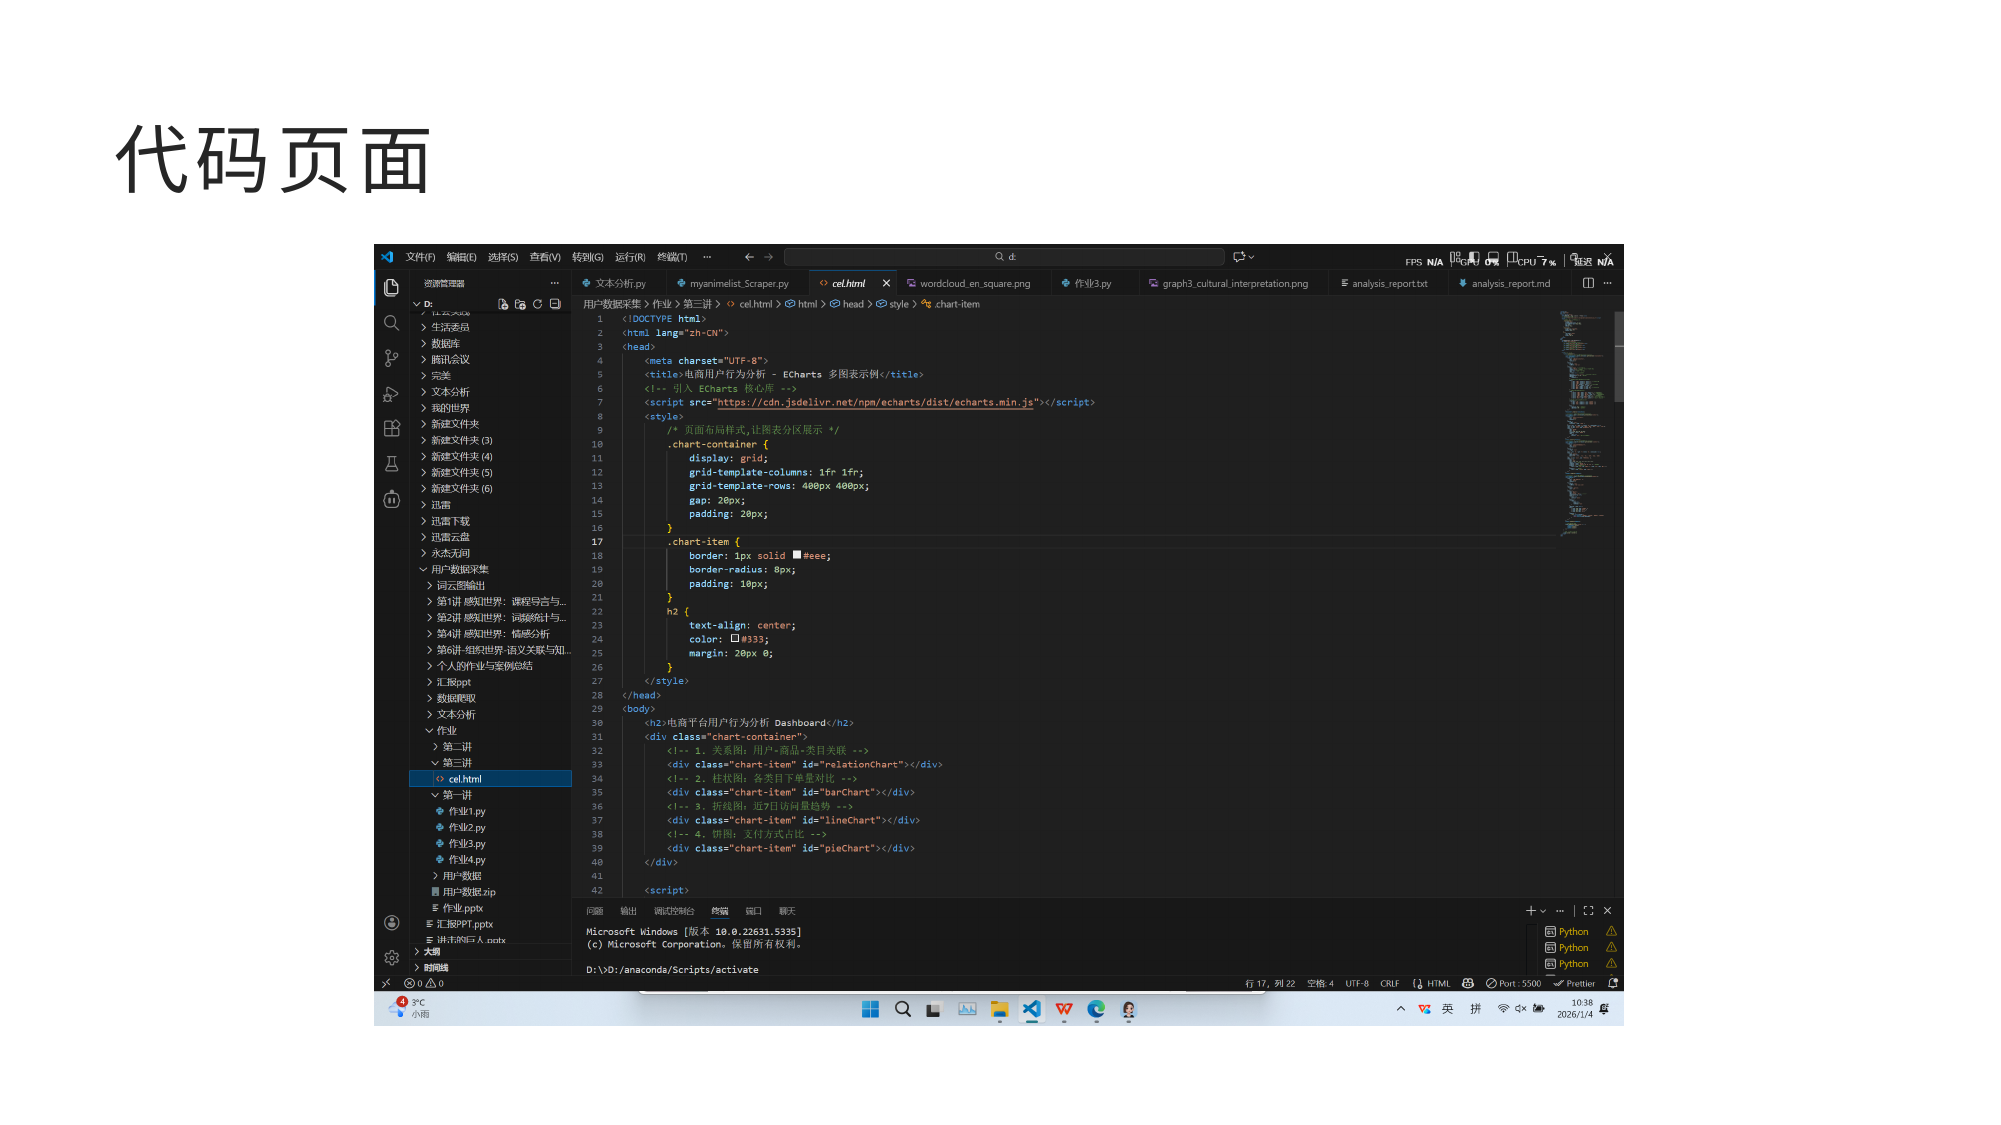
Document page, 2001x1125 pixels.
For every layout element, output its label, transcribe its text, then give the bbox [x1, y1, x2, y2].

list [374, 243, 1625, 1026]
title 代码页面 [99, 99, 1900, 216]
